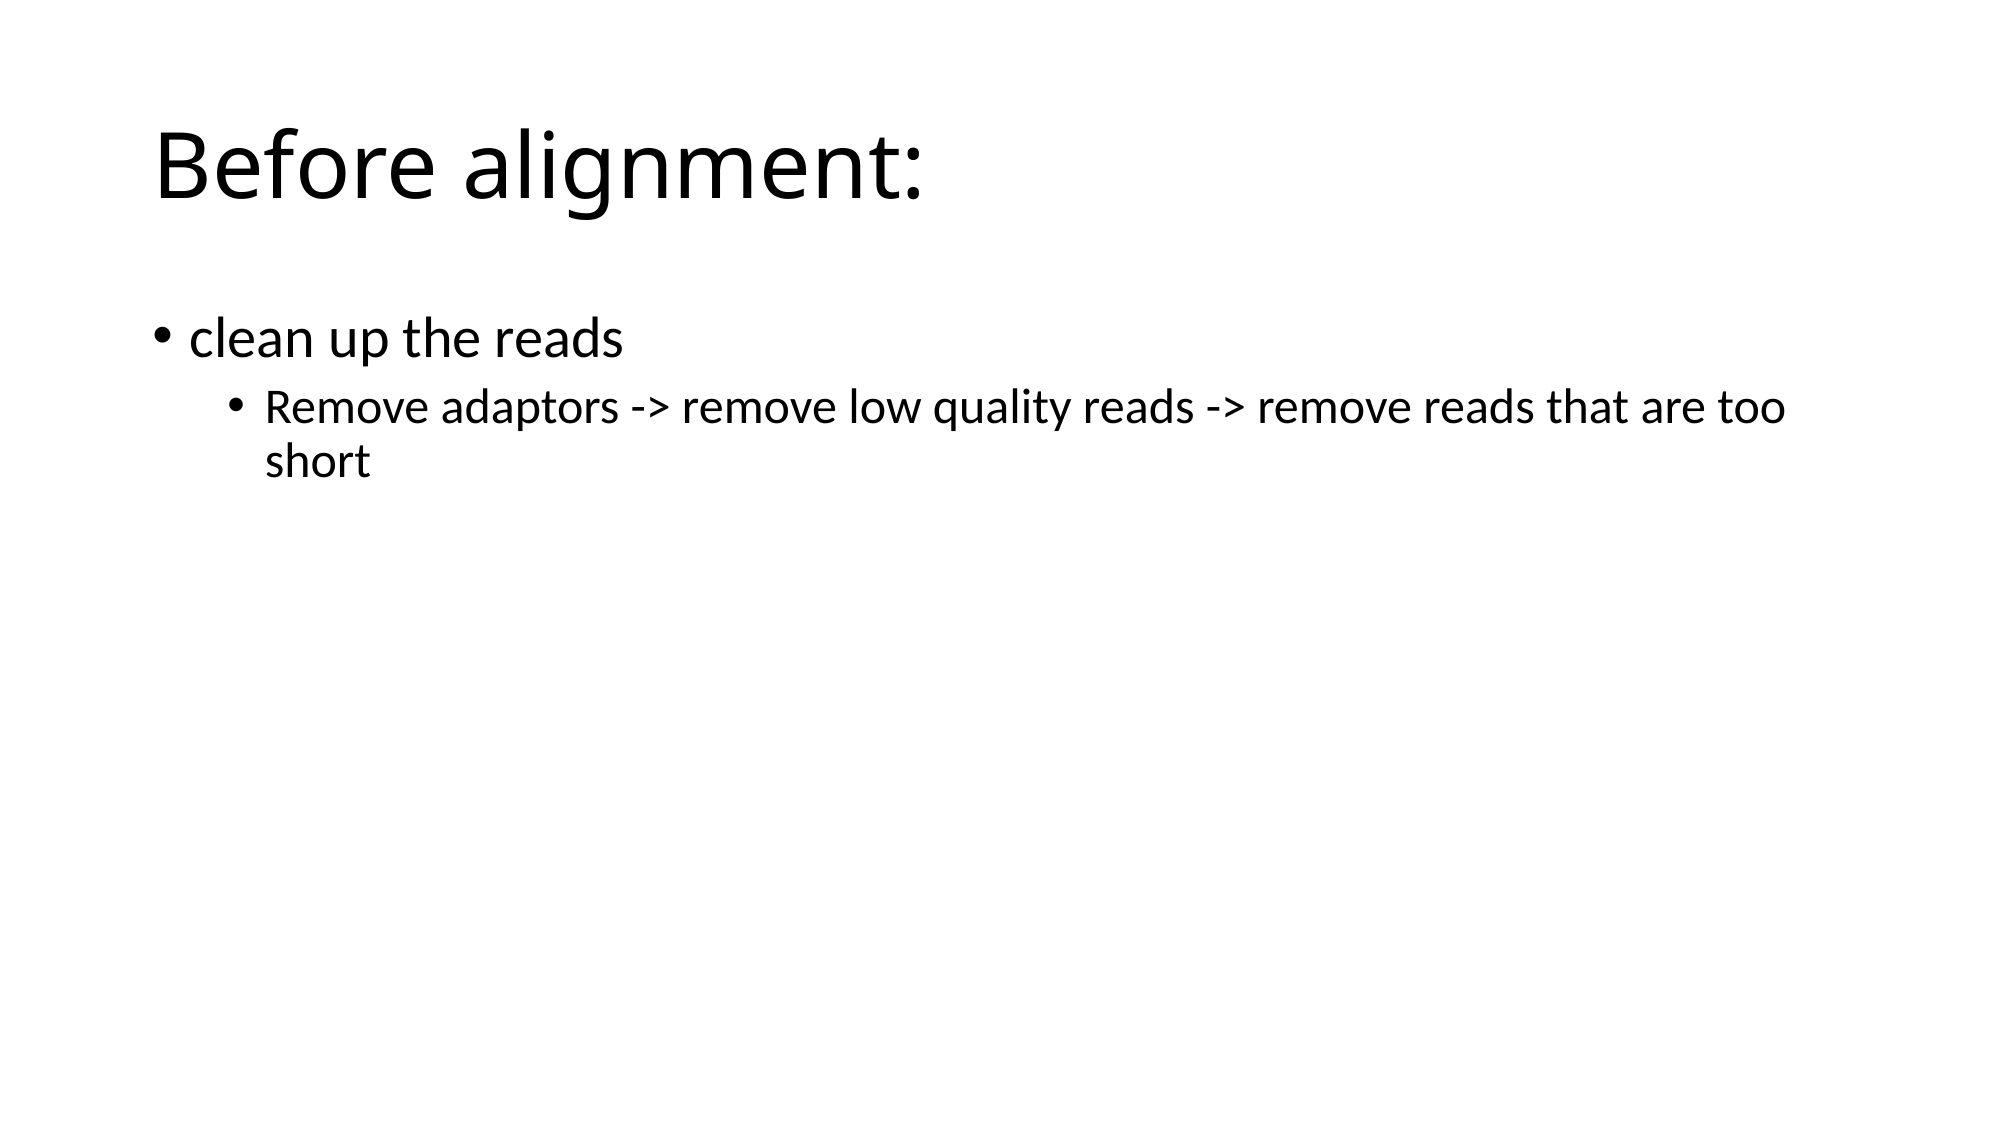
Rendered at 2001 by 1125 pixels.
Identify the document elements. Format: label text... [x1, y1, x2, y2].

title Before alignment: [137, 59, 1863, 278]
list clean up the reads Remove adaptors -> remove low quality reads -> remove reads that are too short [137, 299, 1863, 1014]
